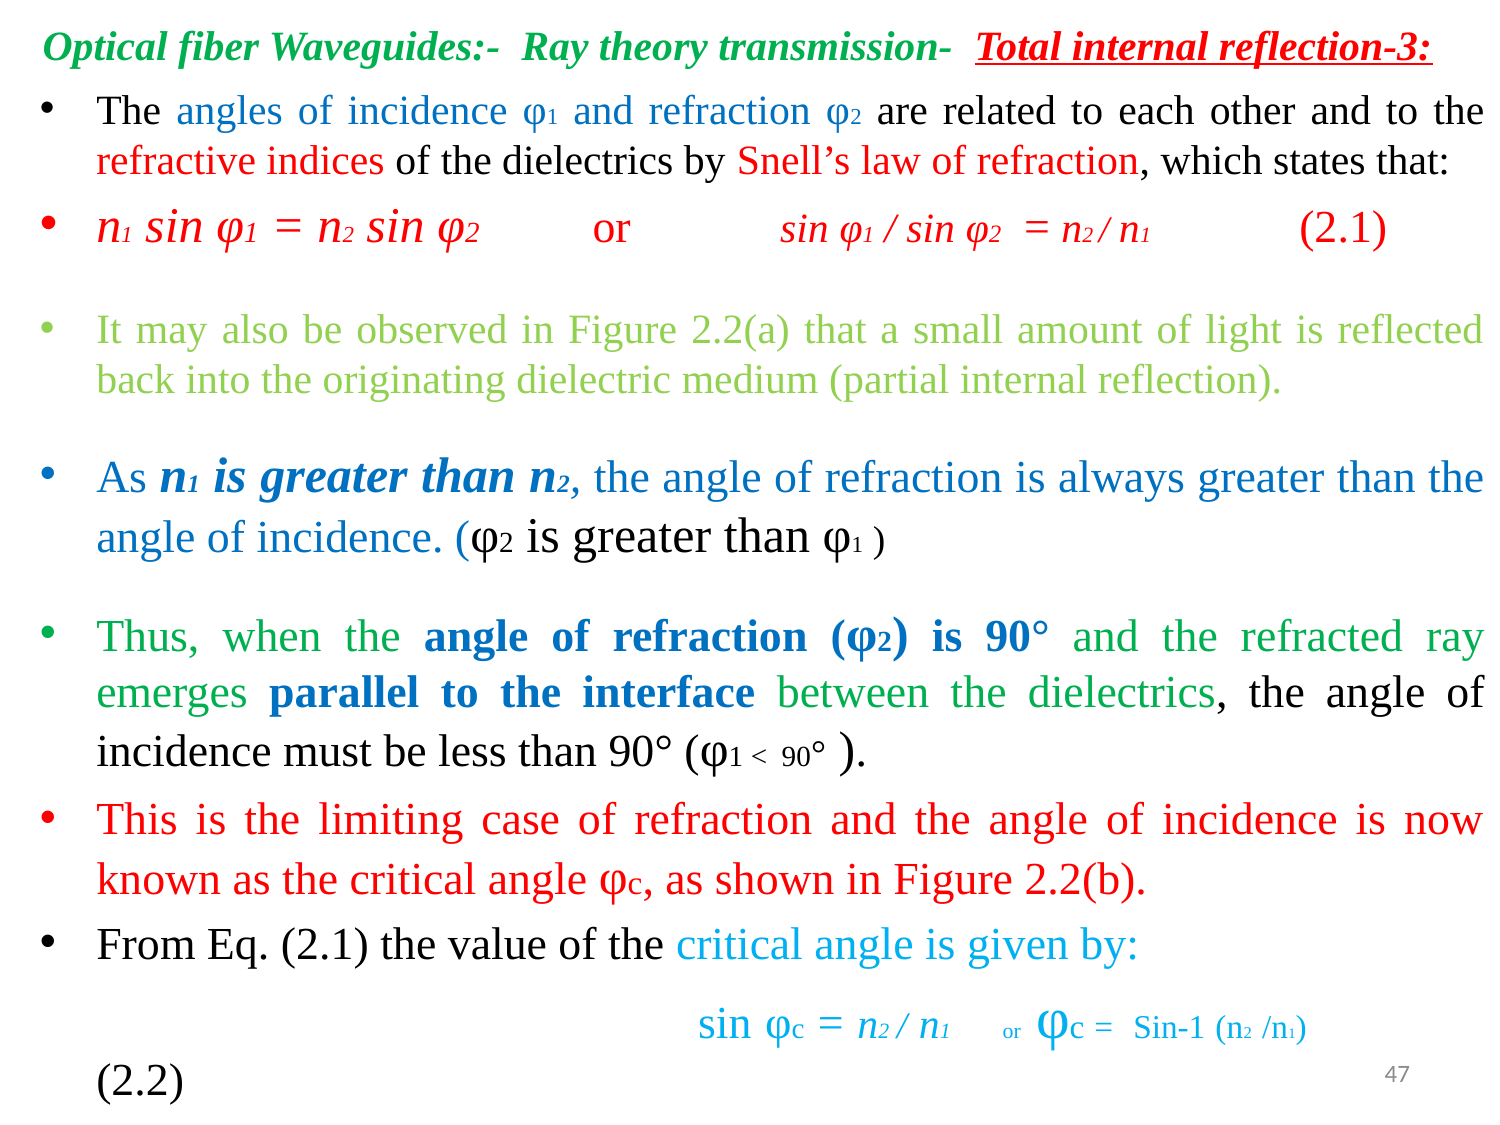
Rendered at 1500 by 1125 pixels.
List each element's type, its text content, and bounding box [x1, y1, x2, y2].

slide_number 47 [1074, 1042, 1425, 1103]
title Optical fiber Waveguides:- Ray theory transmission- Total internal reflection-3: [0, 24, 1475, 63]
list The angles of incidence φ1 and refraction φ2 are related to each other and to the refractive indices of the dielectrics by Snell’s law of refraction, which states that: n1 sin φ1 = n2 sin φ2 or sin φ1 / sin φ2 = n2 / n1 (2.1) It may also be observed in Figure 2.2(a) that a small amount of light is reflected back into the originating dielectric medium (partial internal reflection). As n1 is greater than n2, the angle of refraction is always greater than the angle of incidence. (φ2 is greater than φ1 ) Thus, when the angle of refraction (φ2) is 90° and the refracted ray emerges parallel to the interface between the dielectrics, the angle of incidence must be less than 90° (φ1 ˂ 90° ). This is the limiting case of refraction and the angle of incidence is now known as the critical angle φc, as shown in Figure 2.2(b). From Eq. (2.1) the value of the critical angle is given by: sin φc = n2 / n1 or φc = Sin-1 (n2 /n1) (2.2) [24, 75, 1500, 1125]
